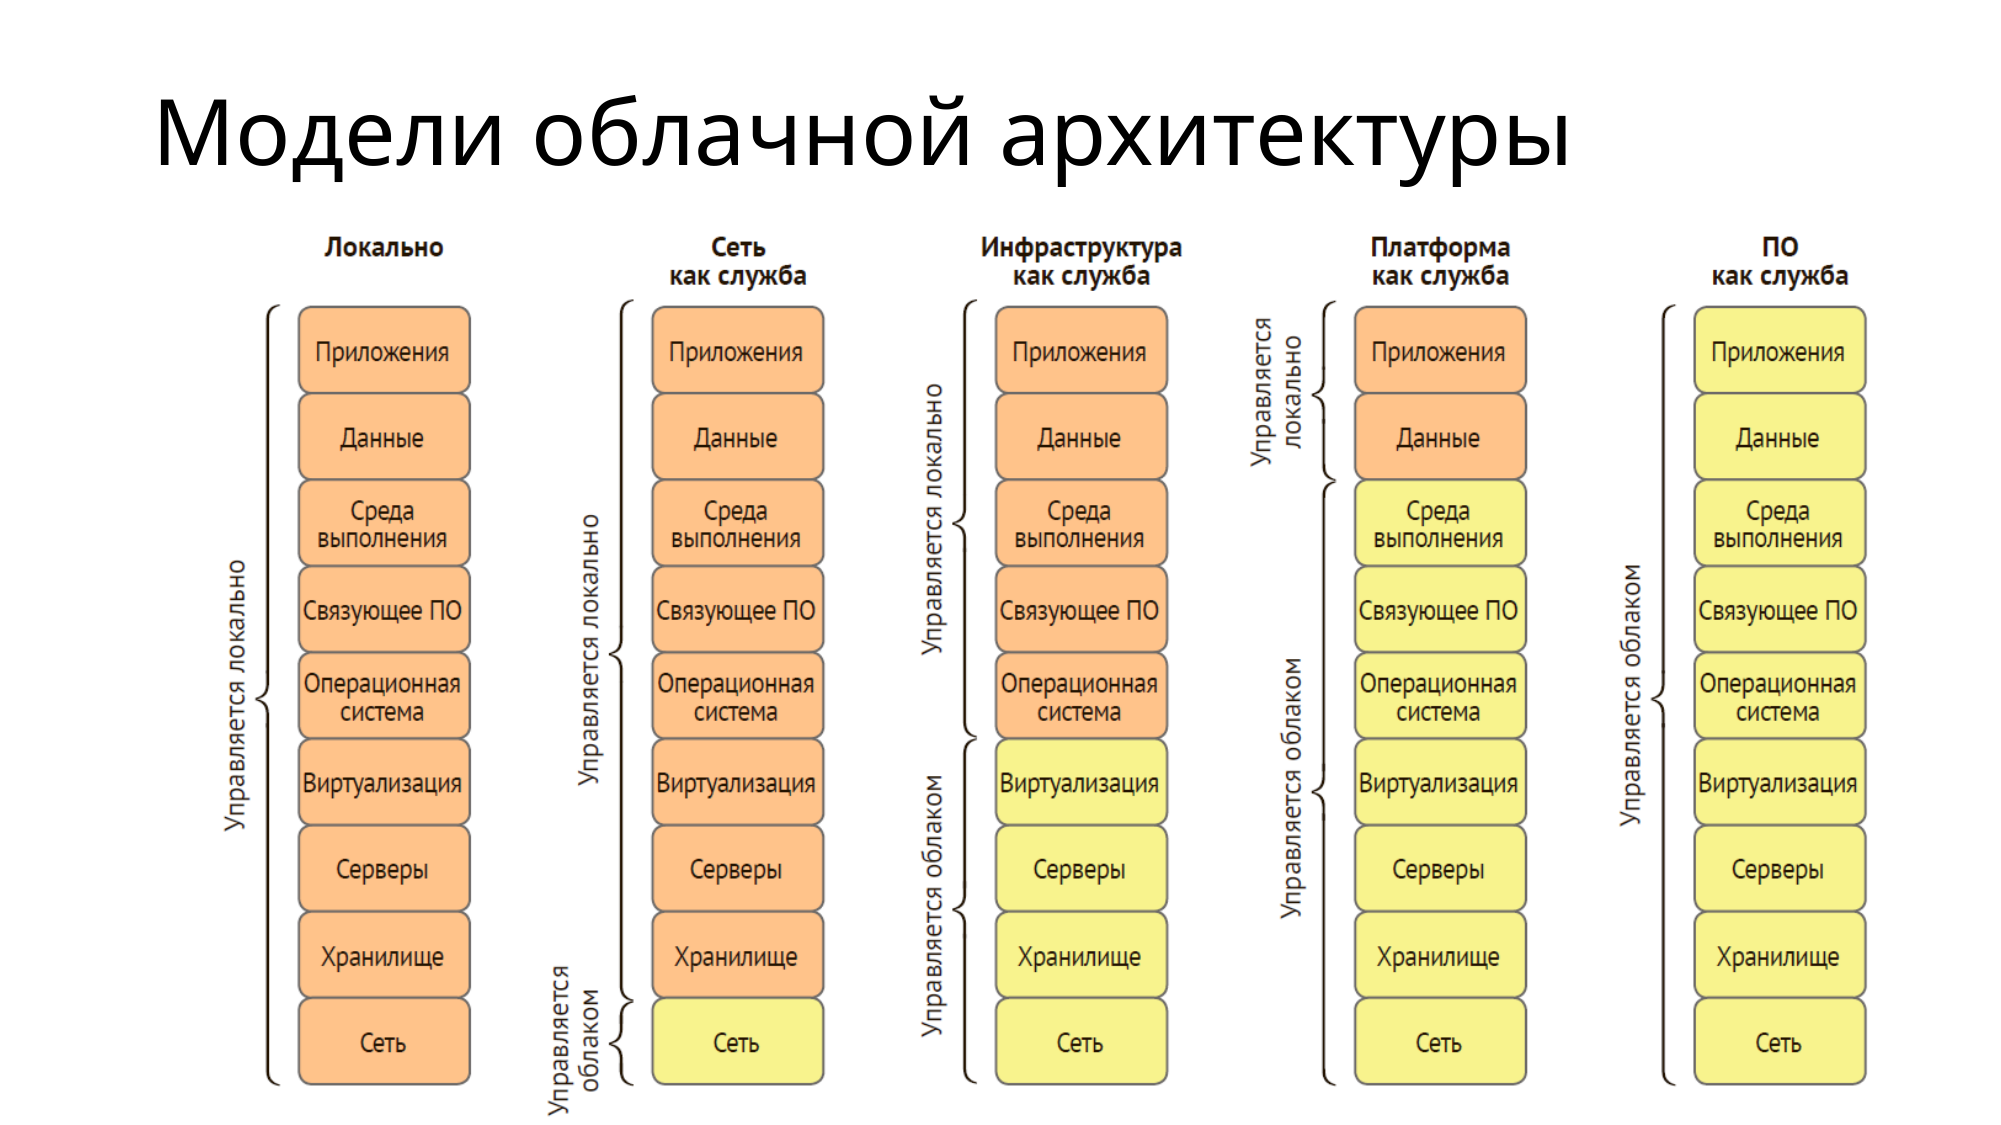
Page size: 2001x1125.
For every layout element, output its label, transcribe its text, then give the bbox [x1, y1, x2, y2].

title Модели облачной архитектуры [137, 59, 1863, 212]
picture [188, 222, 1893, 1125]
